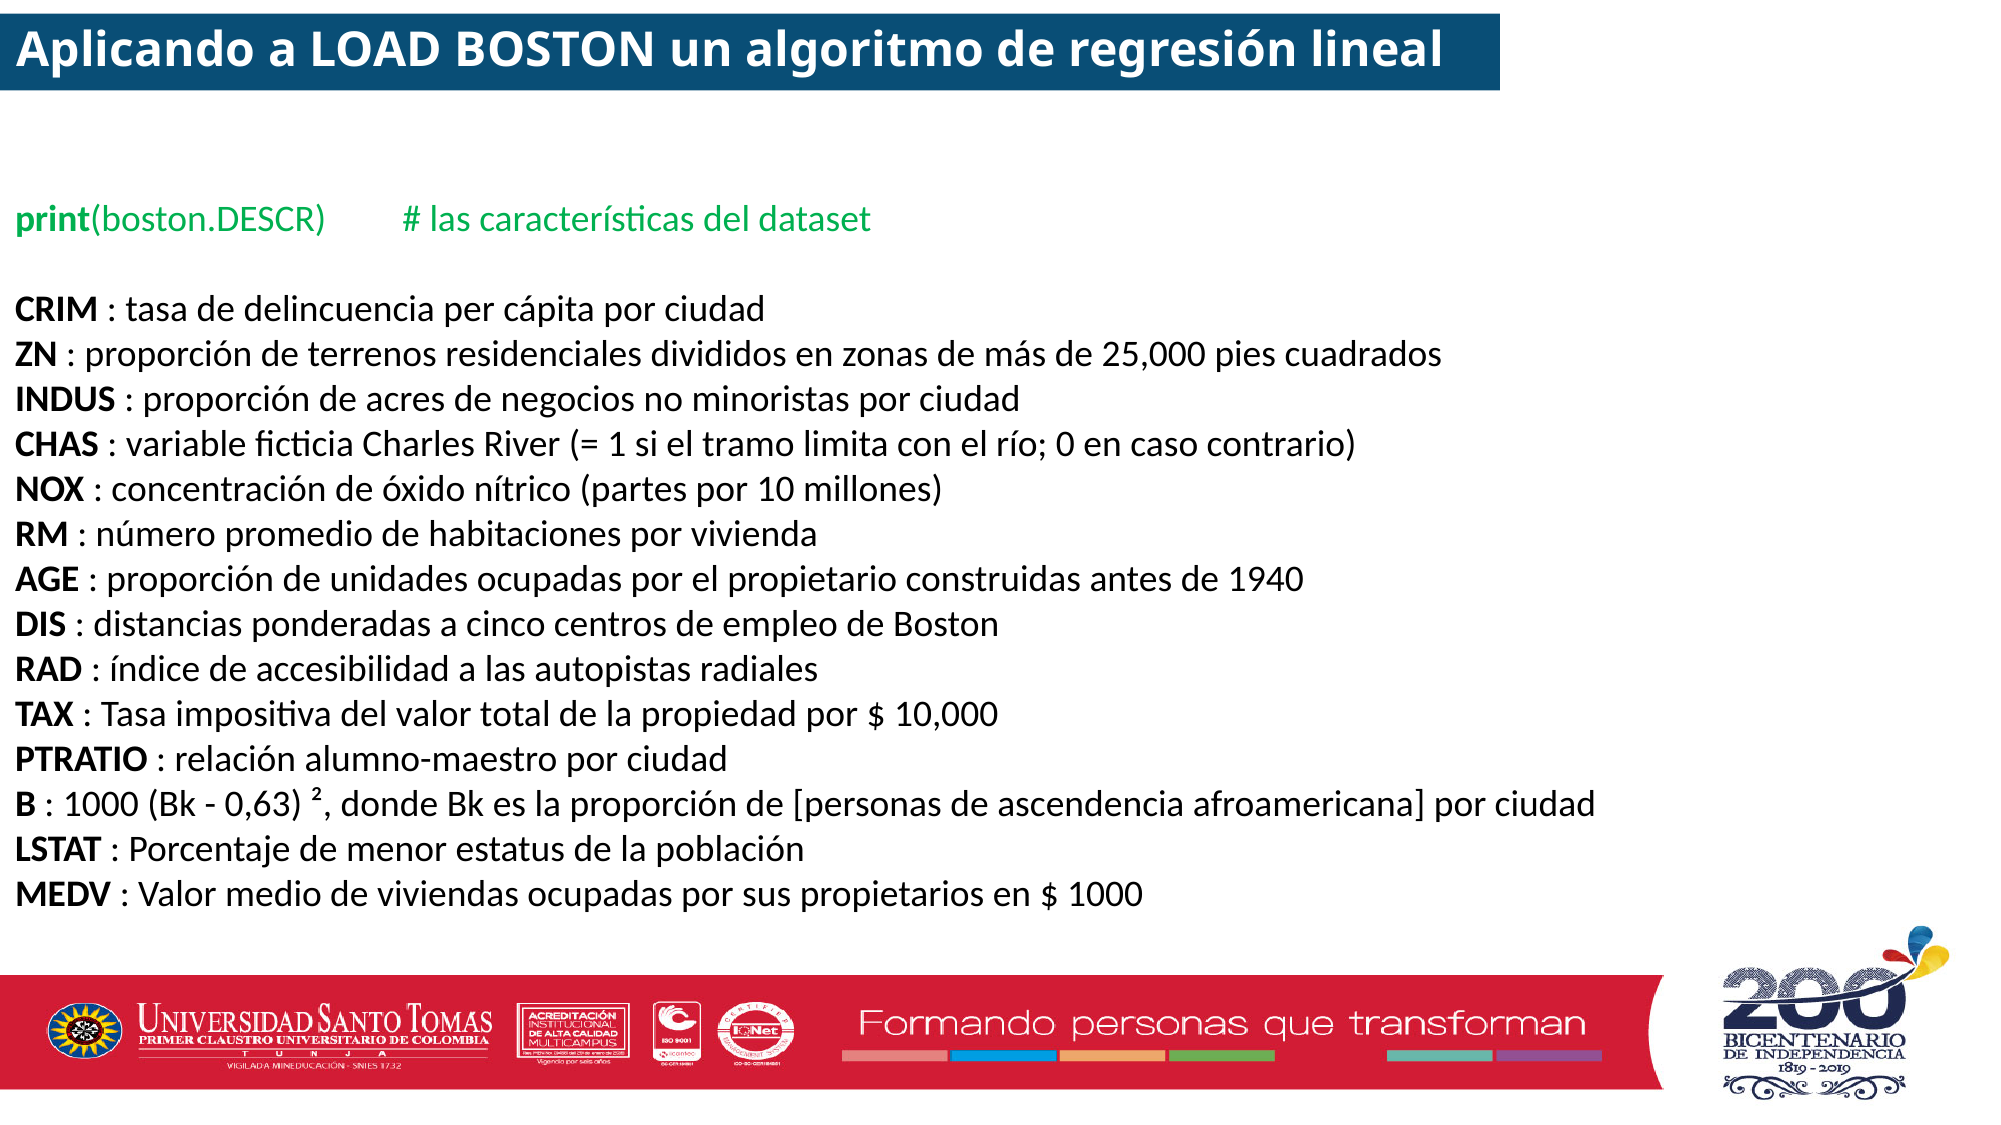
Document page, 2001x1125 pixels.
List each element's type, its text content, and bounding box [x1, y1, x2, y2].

picture [0, 922, 2000, 1124]
picture [0, 1, 2000, 186]
text_box Aplicando a LOAD BOSTON un algoritmo de regresión lineal [0, 13, 1500, 91]
text_box print(boston.DESCR) # las características del dataset CRIM : tasa de delincuencia per cápita por ciudad ZN : proporción de terrenos residenciales divididos en zonas de más de 25,000 pies cuadrados INDUS : proporción de acres de negocios no minoristas por ciudad CHAS : variable ficticia Charles River (= 1 si el tramo limita con el río; 0 en caso contrario) NOX : concentración de óxido nítrico (partes por 10 millones) RM : número promedio de habitaciones por vivienda AGE : proporción de unidades ocupadas por el propietario construidas antes de 1940 DIS : distancias ponderadas a cinco centros de empleo de Boston RAD : índice de accesibilidad a las autopistas radiales TAX : Tasa impositiva del valor total de la propiedad por $ 10,000 PTRATIO : relación alumno-maestro por ciudad B : 1000 (Bk - 0,63) ², donde Bk es la proporción de [personas de ascendencia afroamericana] por ciudad LSTAT : Porcentaje de menor estatus de la población MEDV : Valor medio de viviendas ocupadas por sus propietarios en $ 1000 [0, 186, 2000, 922]
